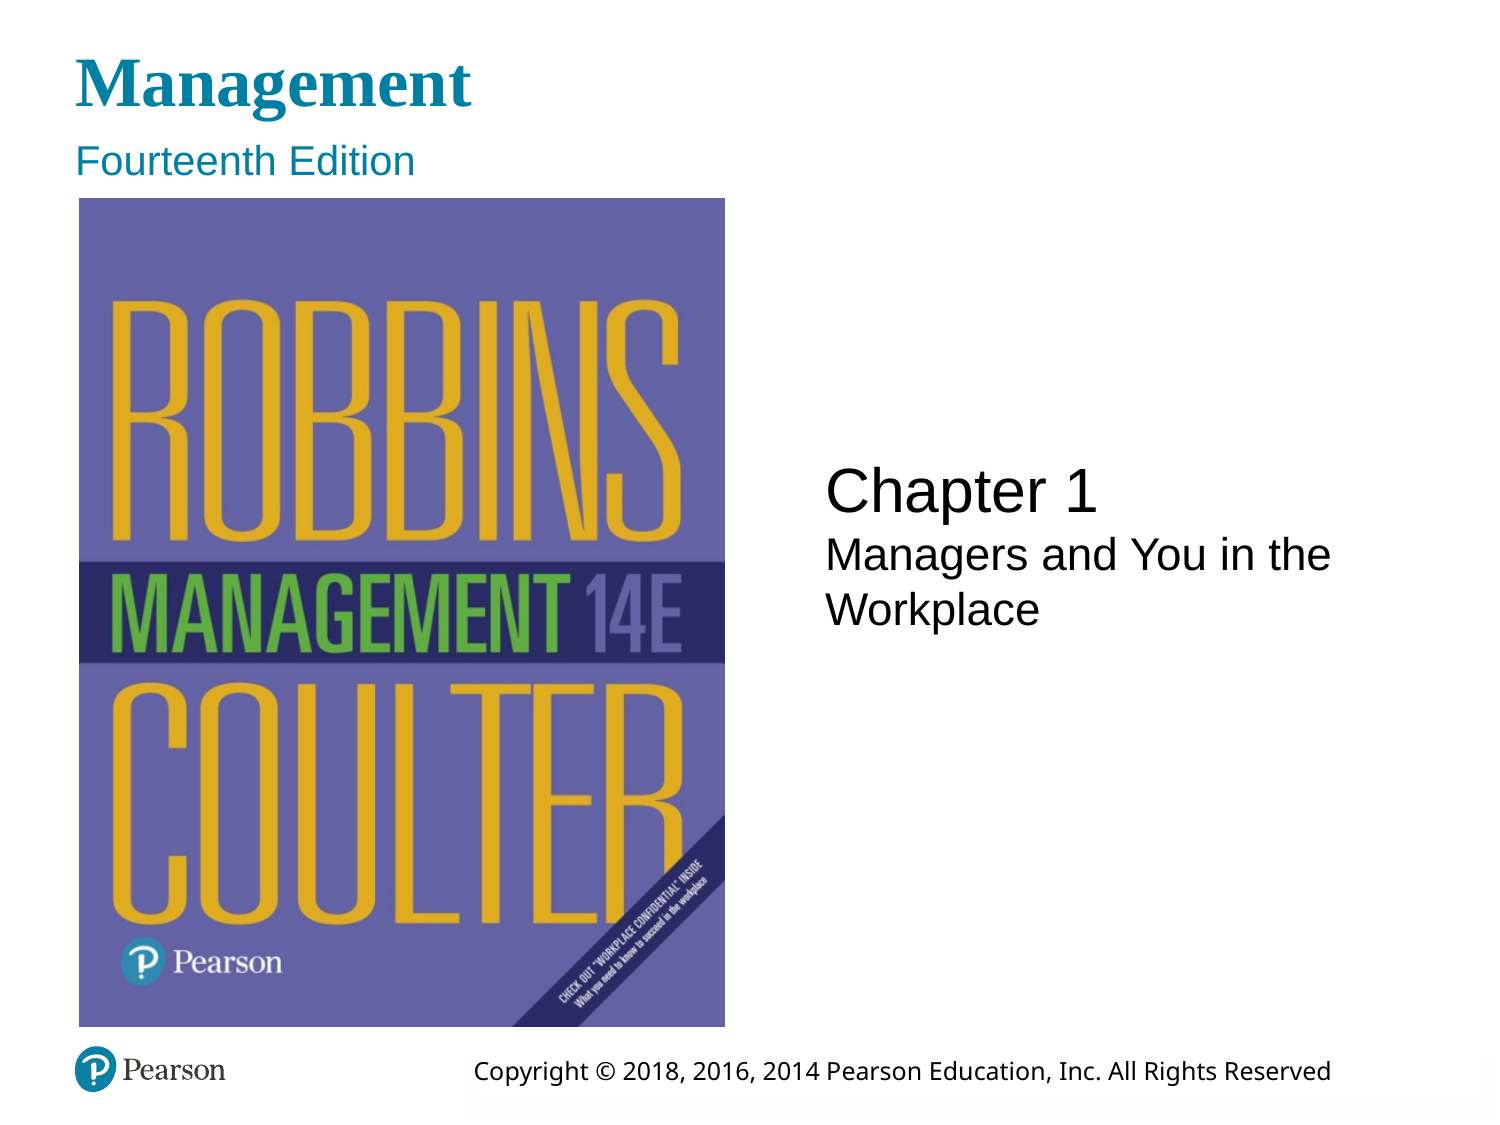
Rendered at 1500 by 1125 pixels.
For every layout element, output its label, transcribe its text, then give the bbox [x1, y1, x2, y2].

list Fourteenth Edition [75, 133, 1425, 213]
title Management [75, 35, 1425, 133]
list Chapter 1 [825, 262, 1425, 525]
list Copyright © 2018, 2016, 2014 Pearson Education, Inc. All Rights Reserved [473, 1055, 1486, 1100]
picture [79, 198, 725, 1027]
list Managers and You in the Workplace [825, 525, 1425, 1005]
